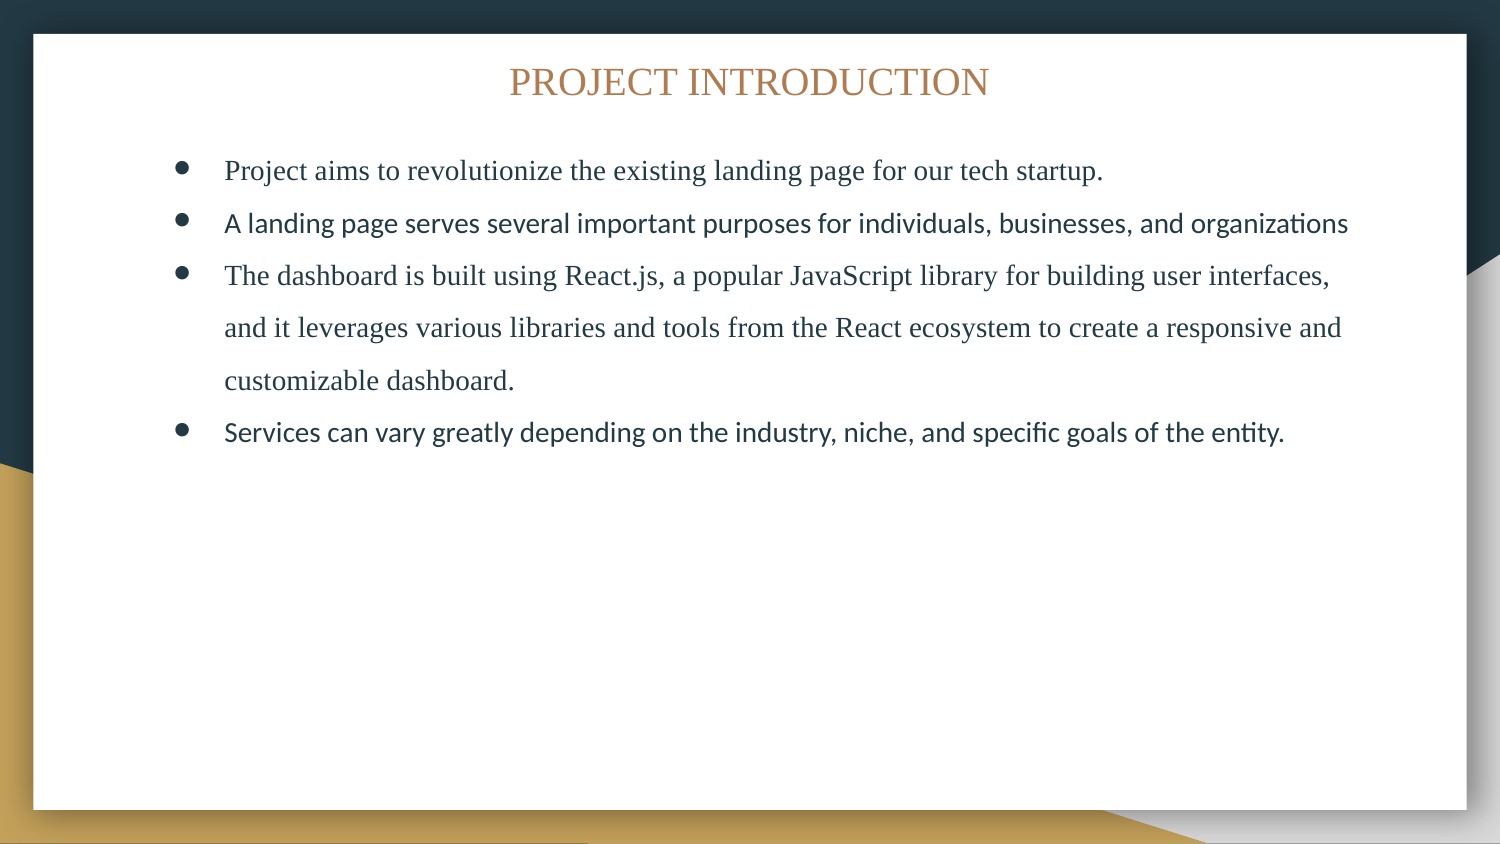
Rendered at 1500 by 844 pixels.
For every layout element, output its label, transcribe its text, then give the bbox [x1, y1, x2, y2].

title PROJECT INTRODUCTION [134, 40, 1366, 118]
list Project aims to revolutionize the existing landing page for our tech startup. A landing page serves several important purposes for individuals, businesses, and organizations The dashboard is built using React.js, a popular JavaScript library for building user interfaces, and it leverages various libraries and tools from the React ecosystem to create a responsive and customizable dashboard. Services can vary greatly depending on the industry, niche, and specific goals of the entity. [134, 118, 1366, 788]
